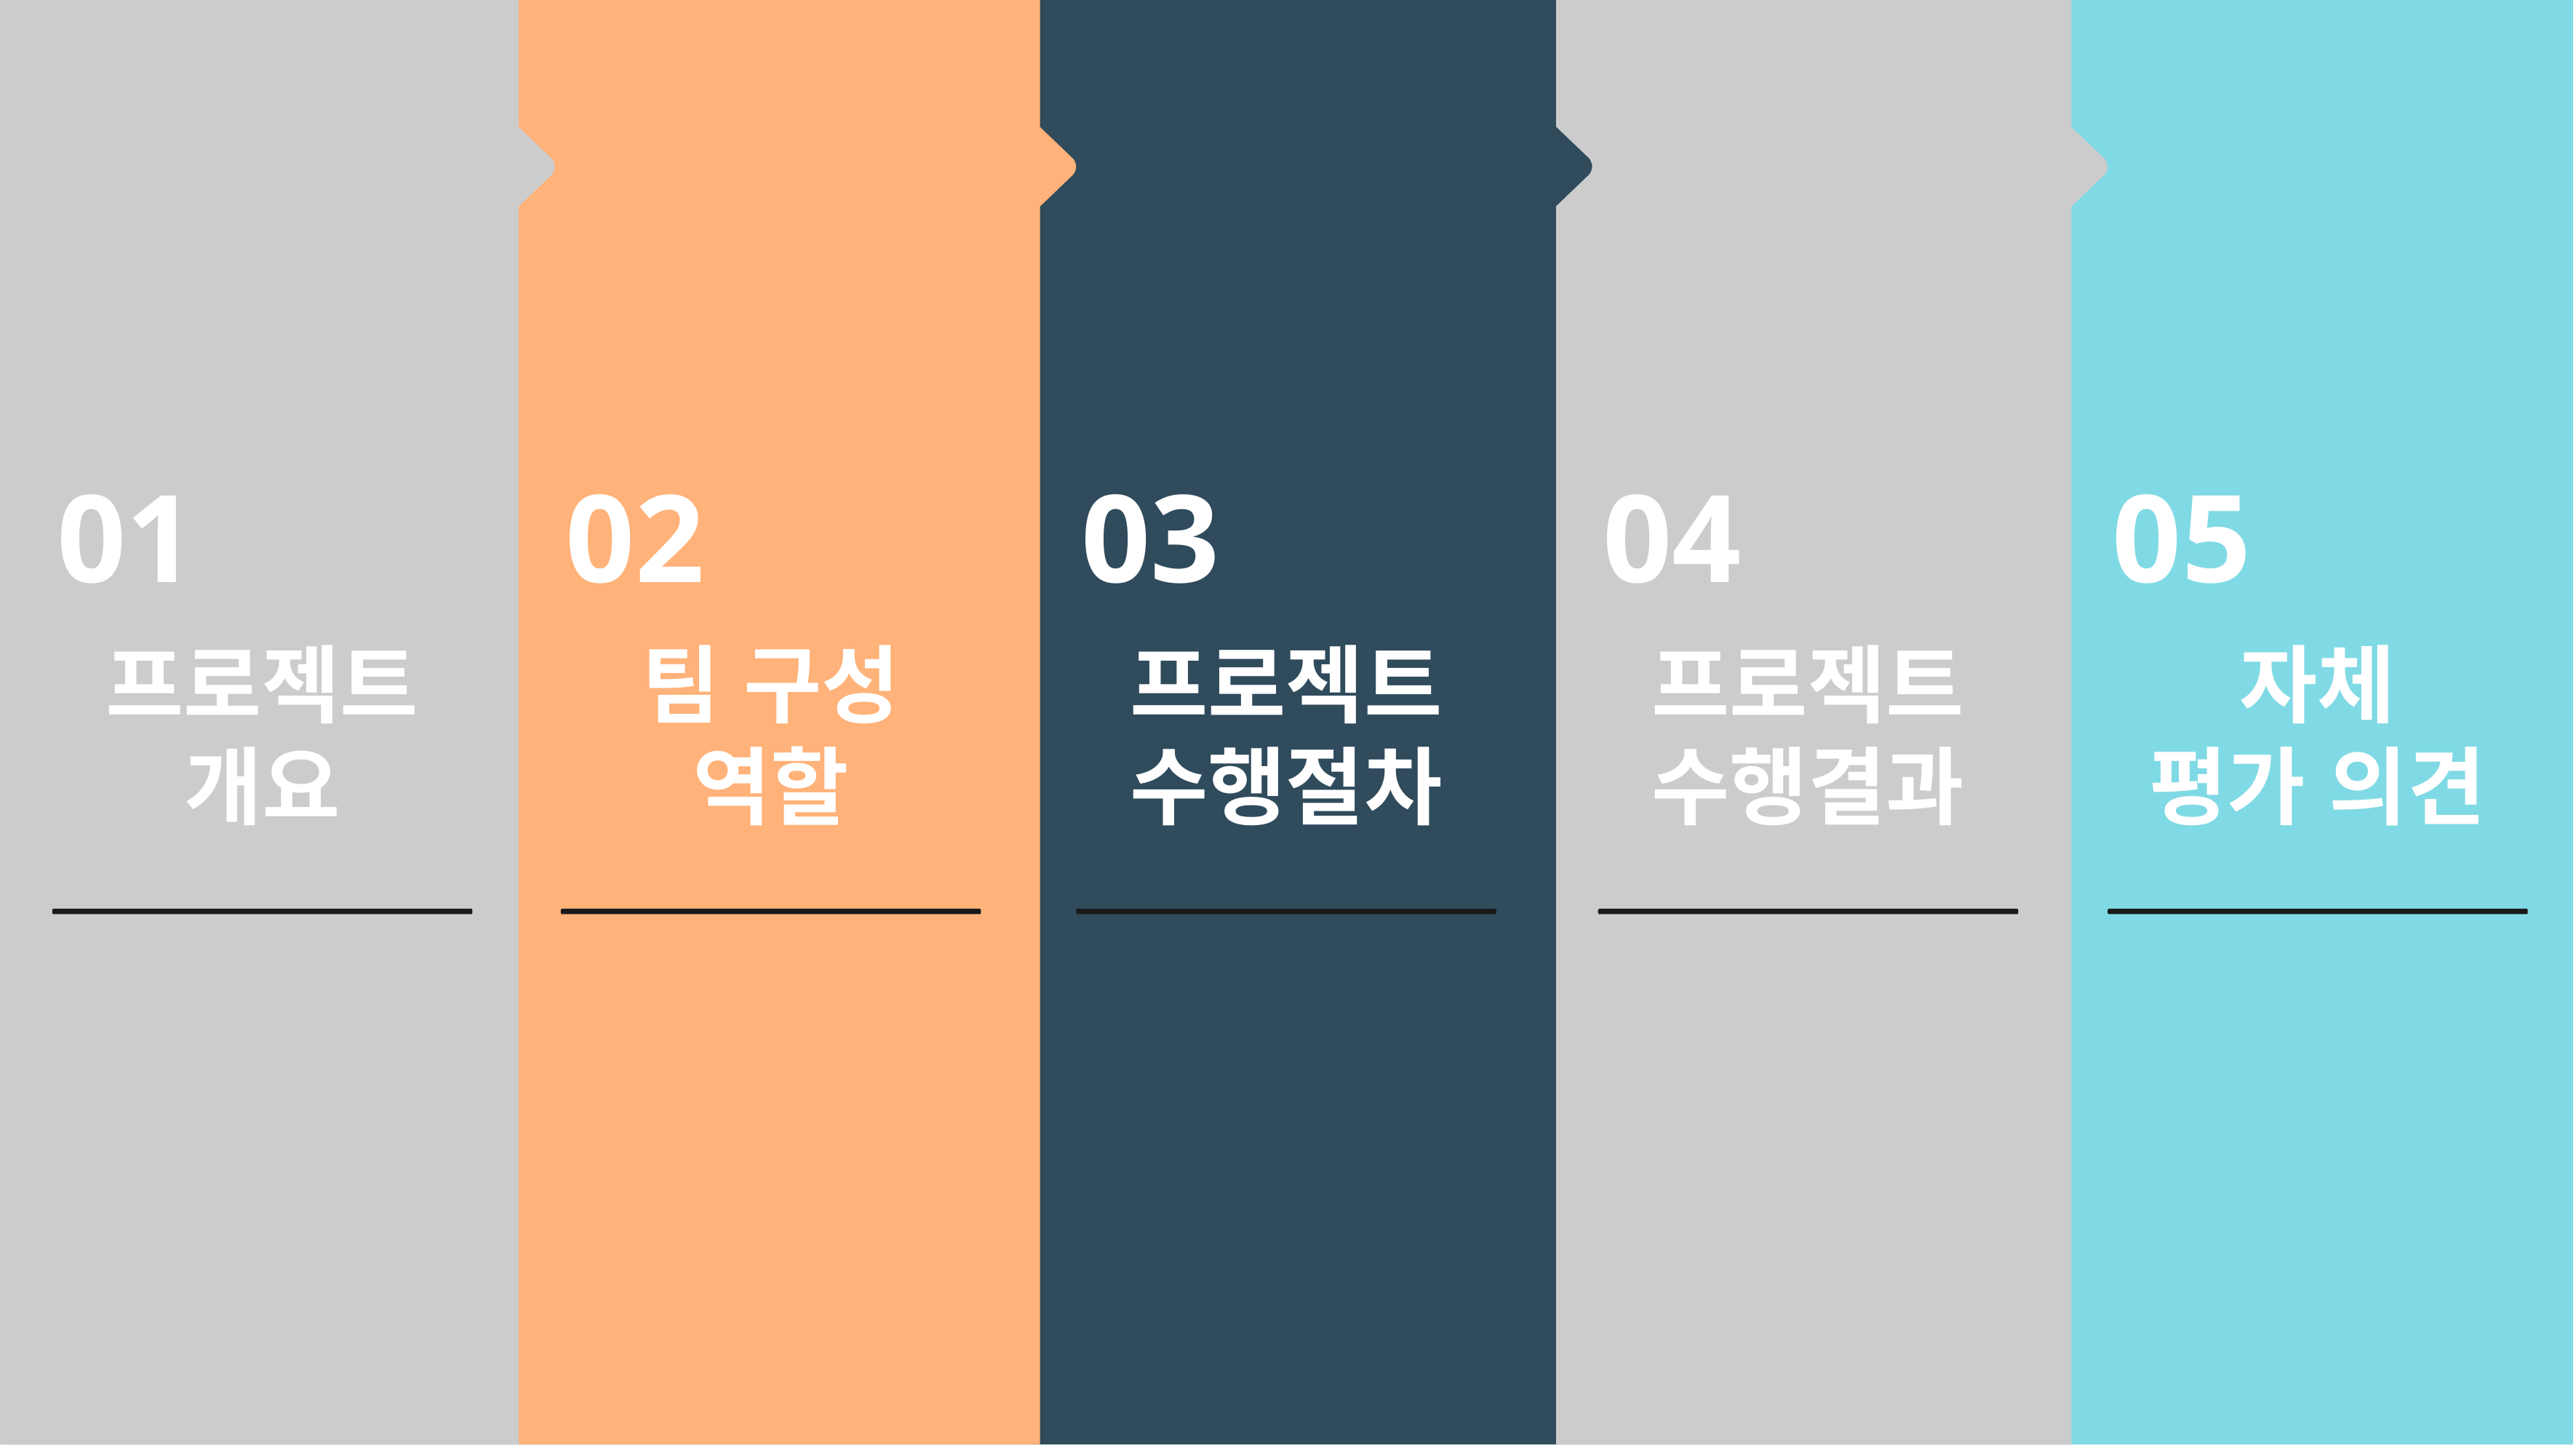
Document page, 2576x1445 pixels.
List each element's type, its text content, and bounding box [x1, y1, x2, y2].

text_box 01 [57, 461, 196, 607]
text_box 프로젝트 수행절차 [1076, 631, 1496, 835]
text_box [519, 0, 1077, 1445]
text_box [2108, 908, 2528, 915]
text_box 자체 평가 의견 [2108, 631, 2528, 835]
text_box 05 [2112, 461, 2252, 607]
text_box [560, 908, 981, 915]
text_box [1598, 908, 2019, 915]
text_box [1040, 0, 1592, 1445]
text_box 02 [565, 461, 705, 607]
text_box 03 [1081, 461, 1221, 607]
text_box 프로젝트 수행결과 [1598, 631, 2019, 835]
text_box 04 [1603, 461, 1742, 607]
text_box [1556, 0, 2108, 1445]
text_box [0, 0, 555, 1445]
text_box [2072, 0, 2573, 1445]
text_box [1076, 908, 1496, 915]
text_box 프로젝트 개요 [52, 631, 473, 835]
text_box [52, 908, 473, 915]
text_box 팀 구성 역할 [560, 631, 981, 835]
